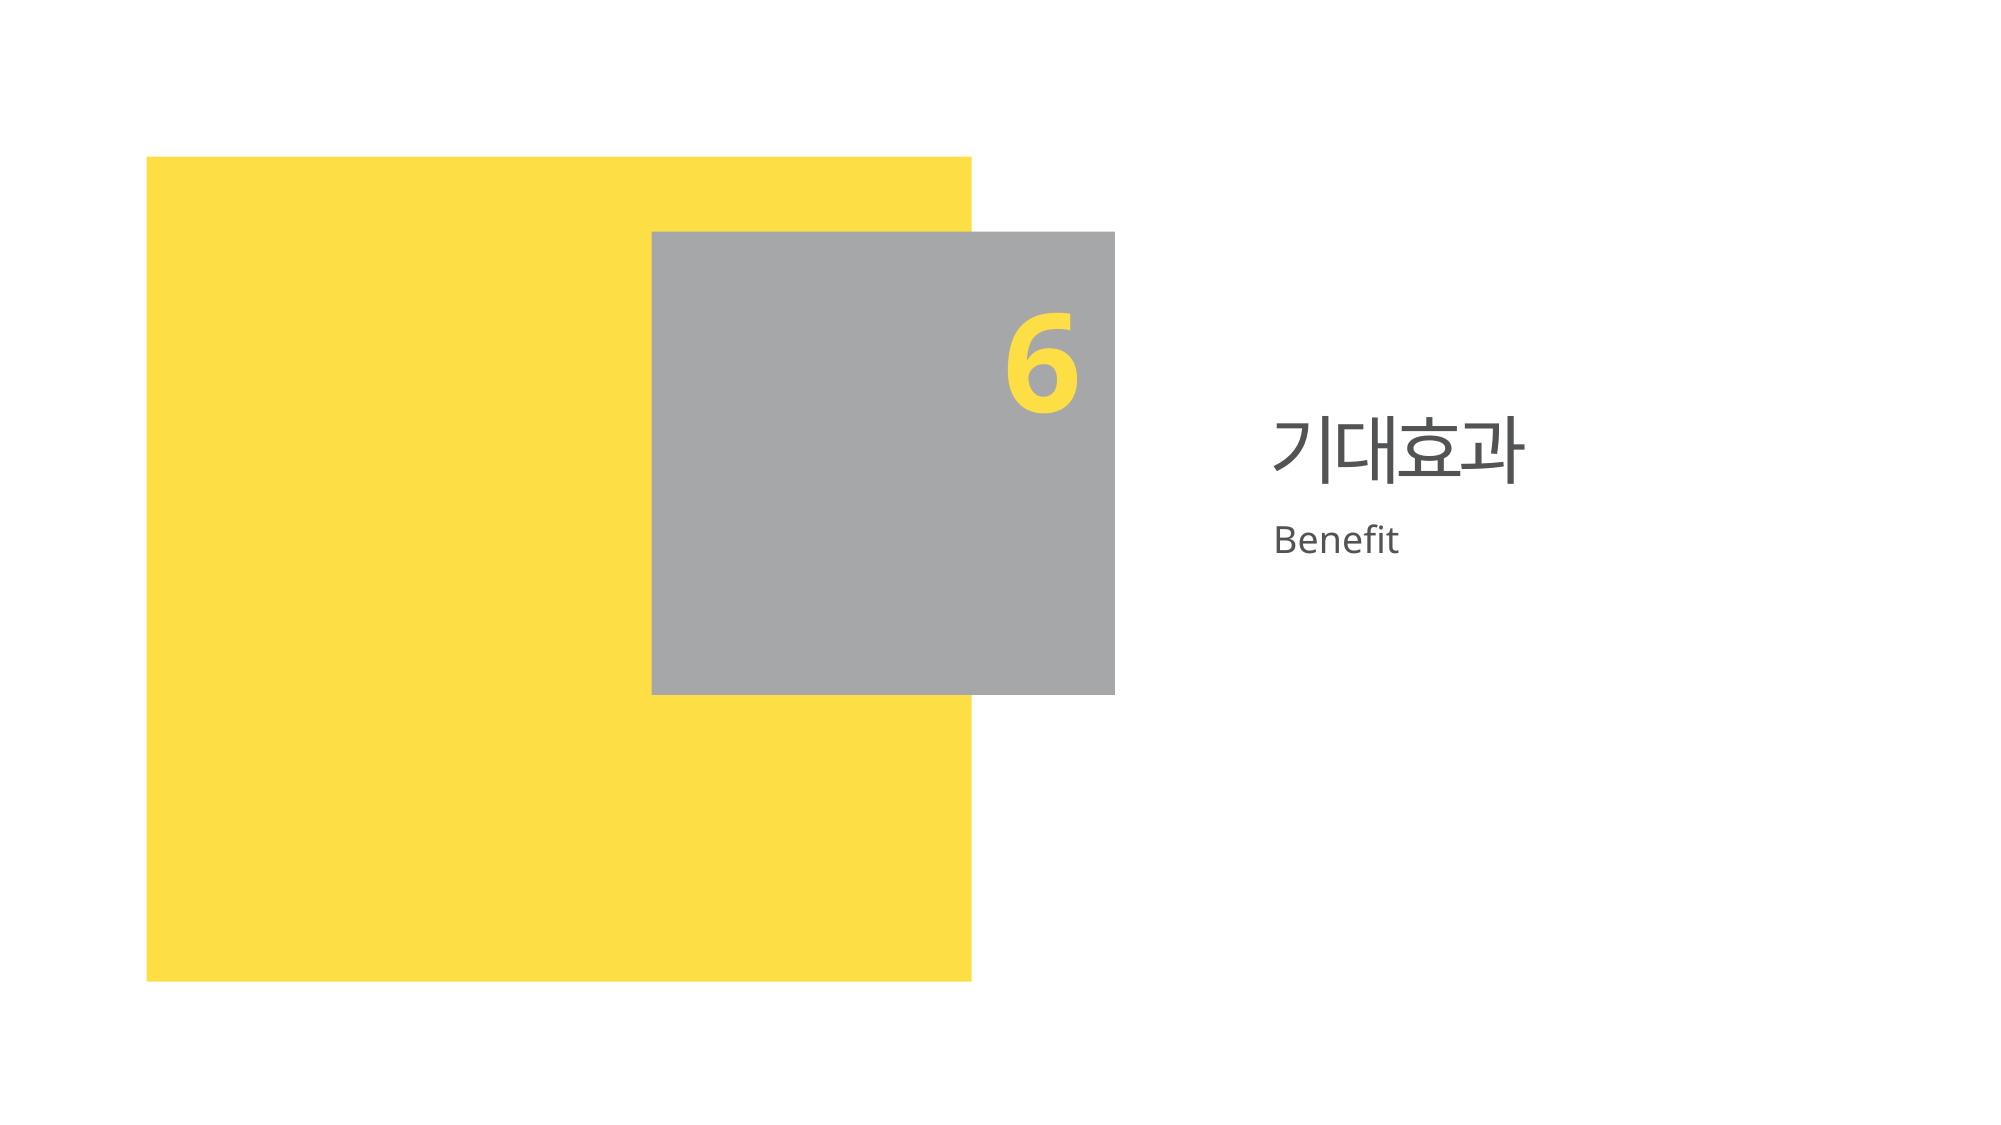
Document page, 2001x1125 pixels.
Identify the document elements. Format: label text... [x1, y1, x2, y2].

text_box [146, 156, 973, 983]
text_box [651, 231, 1116, 696]
text_box Benefit [1258, 508, 1924, 569]
text_box 기대효과 [1255, 396, 1542, 502]
text_box 6 [988, 267, 1098, 448]
